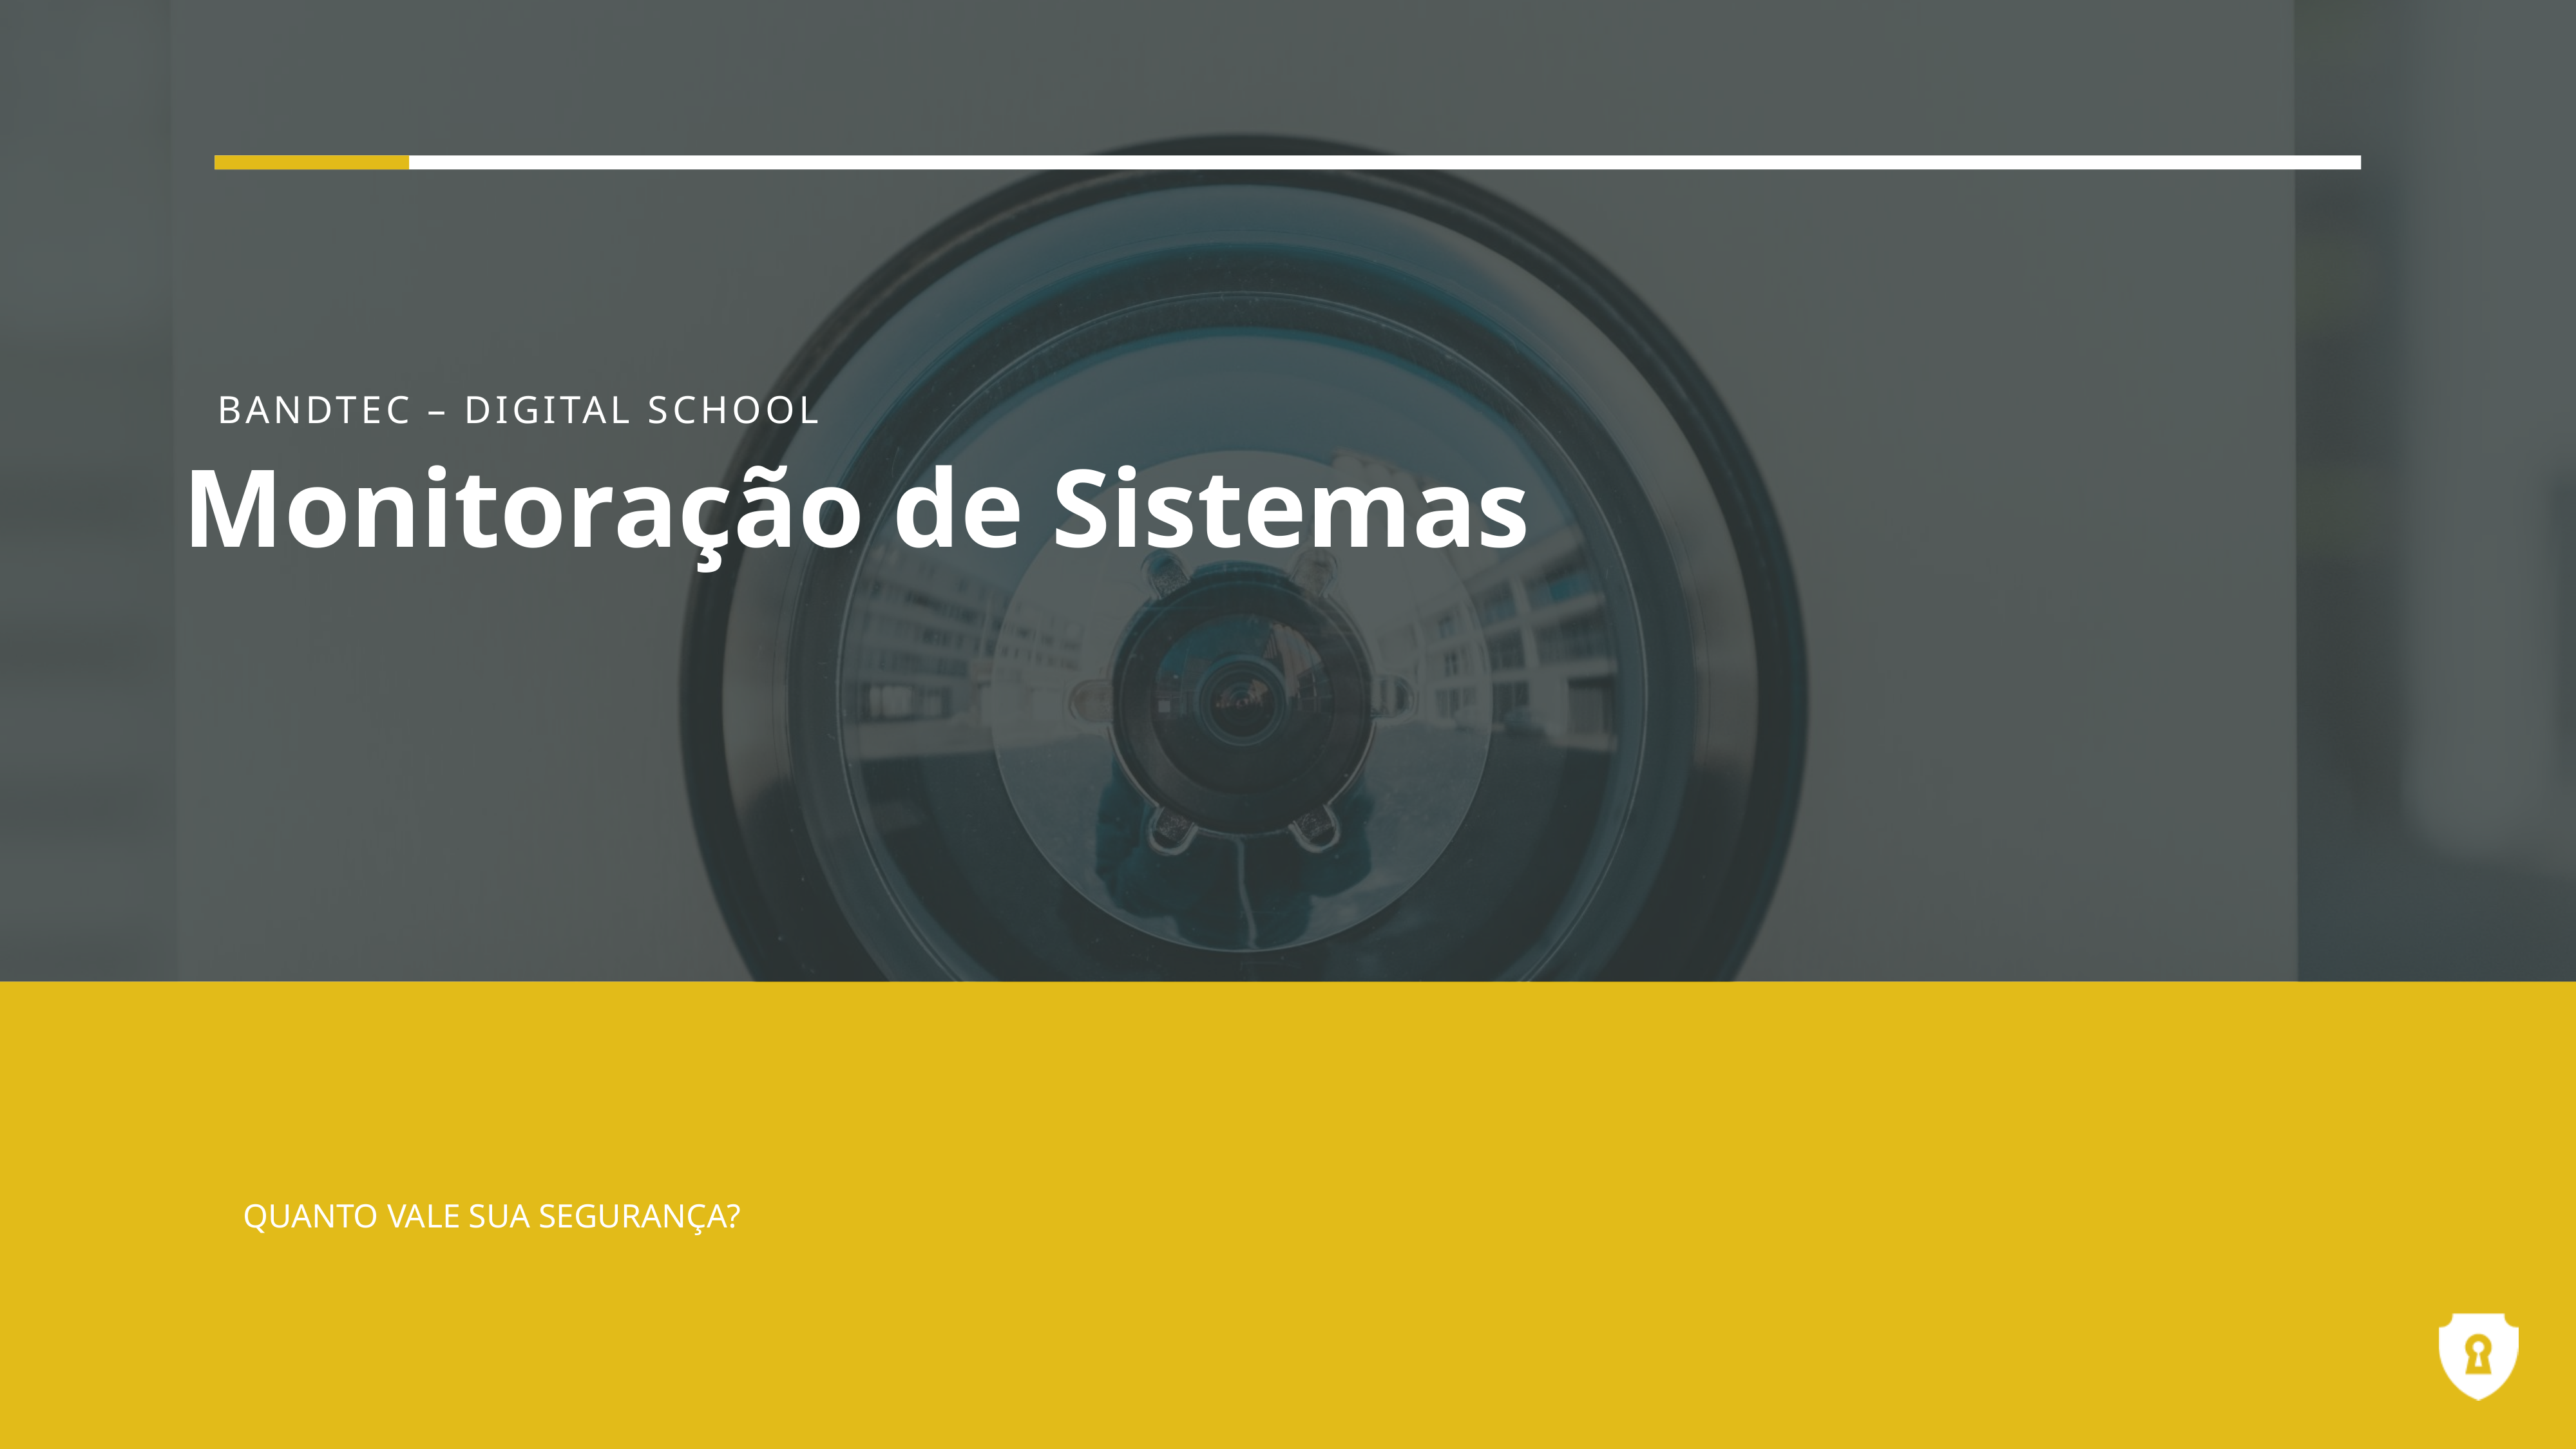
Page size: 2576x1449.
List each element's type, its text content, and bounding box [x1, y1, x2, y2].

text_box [205, 381, 1509, 575]
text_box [215, 155, 2361, 170]
text_box [0, 982, 2576, 1449]
picture [2439, 1313, 2519, 1401]
text_box QUANTO VALE SUA SEGURANÇA? [233, 1191, 751, 1239]
picture [0, 0, 2576, 982]
